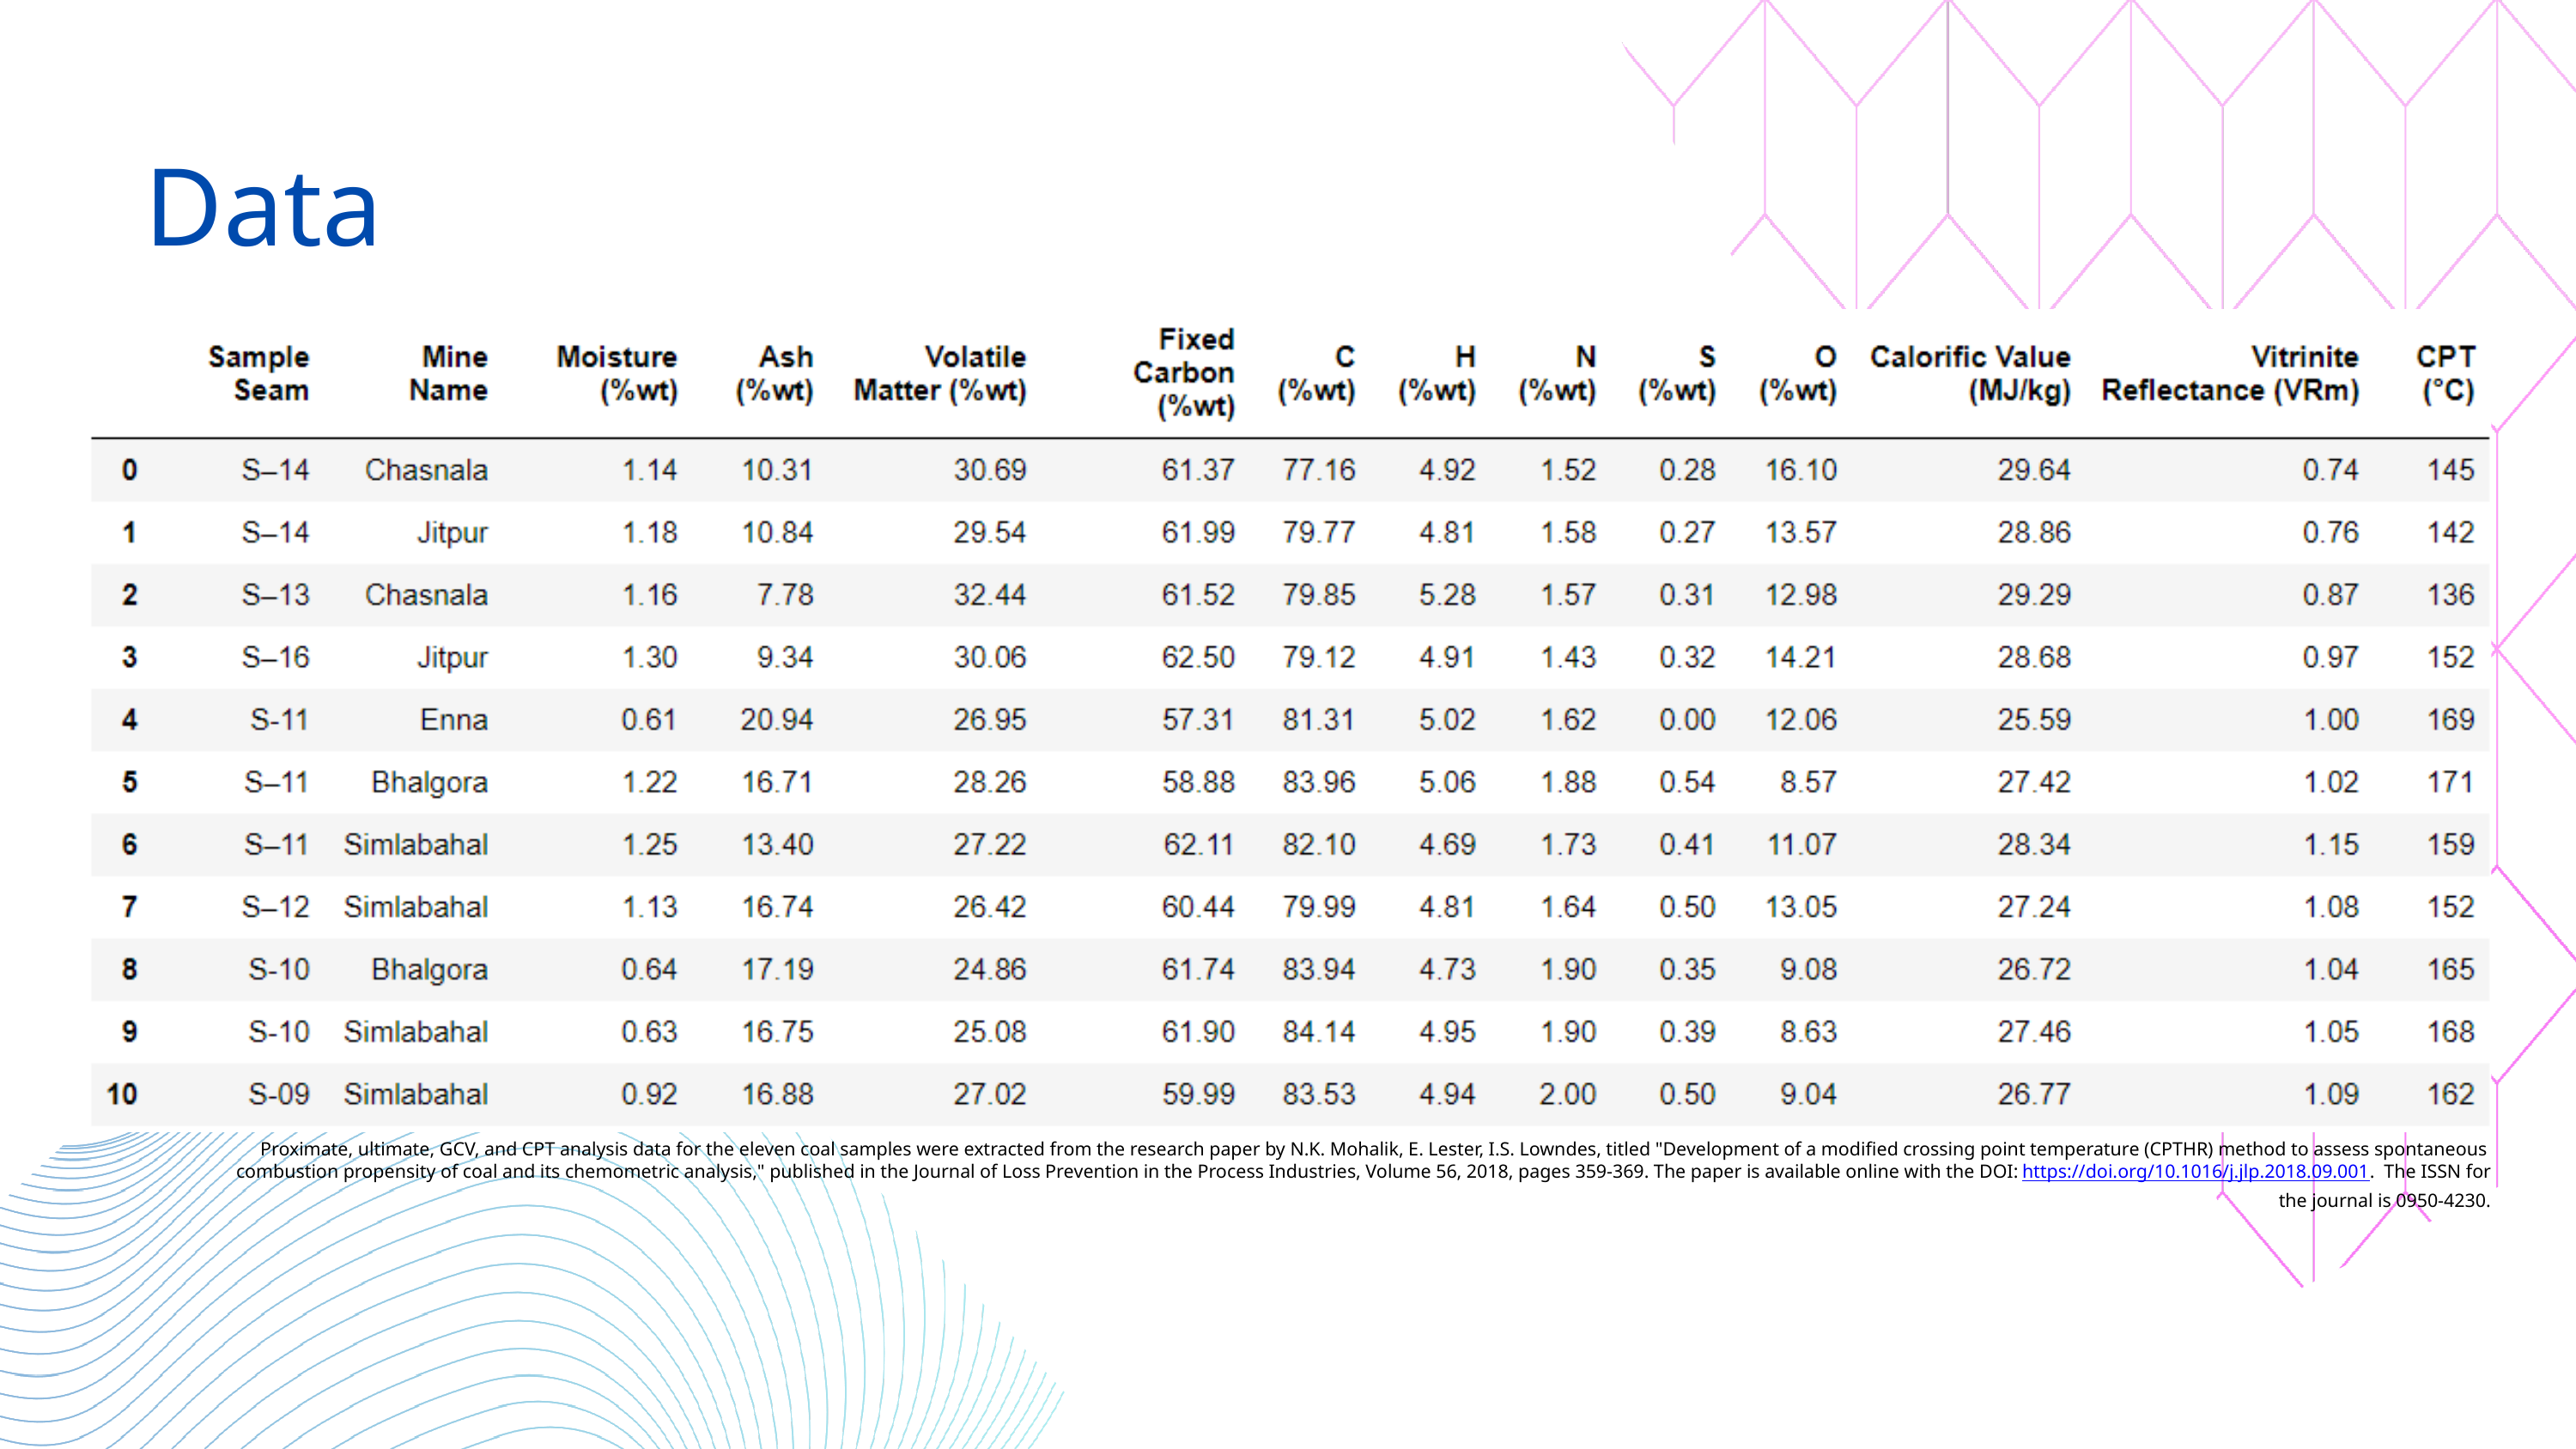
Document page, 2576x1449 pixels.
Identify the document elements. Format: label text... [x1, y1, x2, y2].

text_box [1600, 0, 2576, 1187]
text_box [0, 1131, 1108, 1449]
text_box [2227, 1220, 2434, 1304]
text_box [84, 309, 2492, 1210]
text_box Data [144, 159, 1882, 268]
